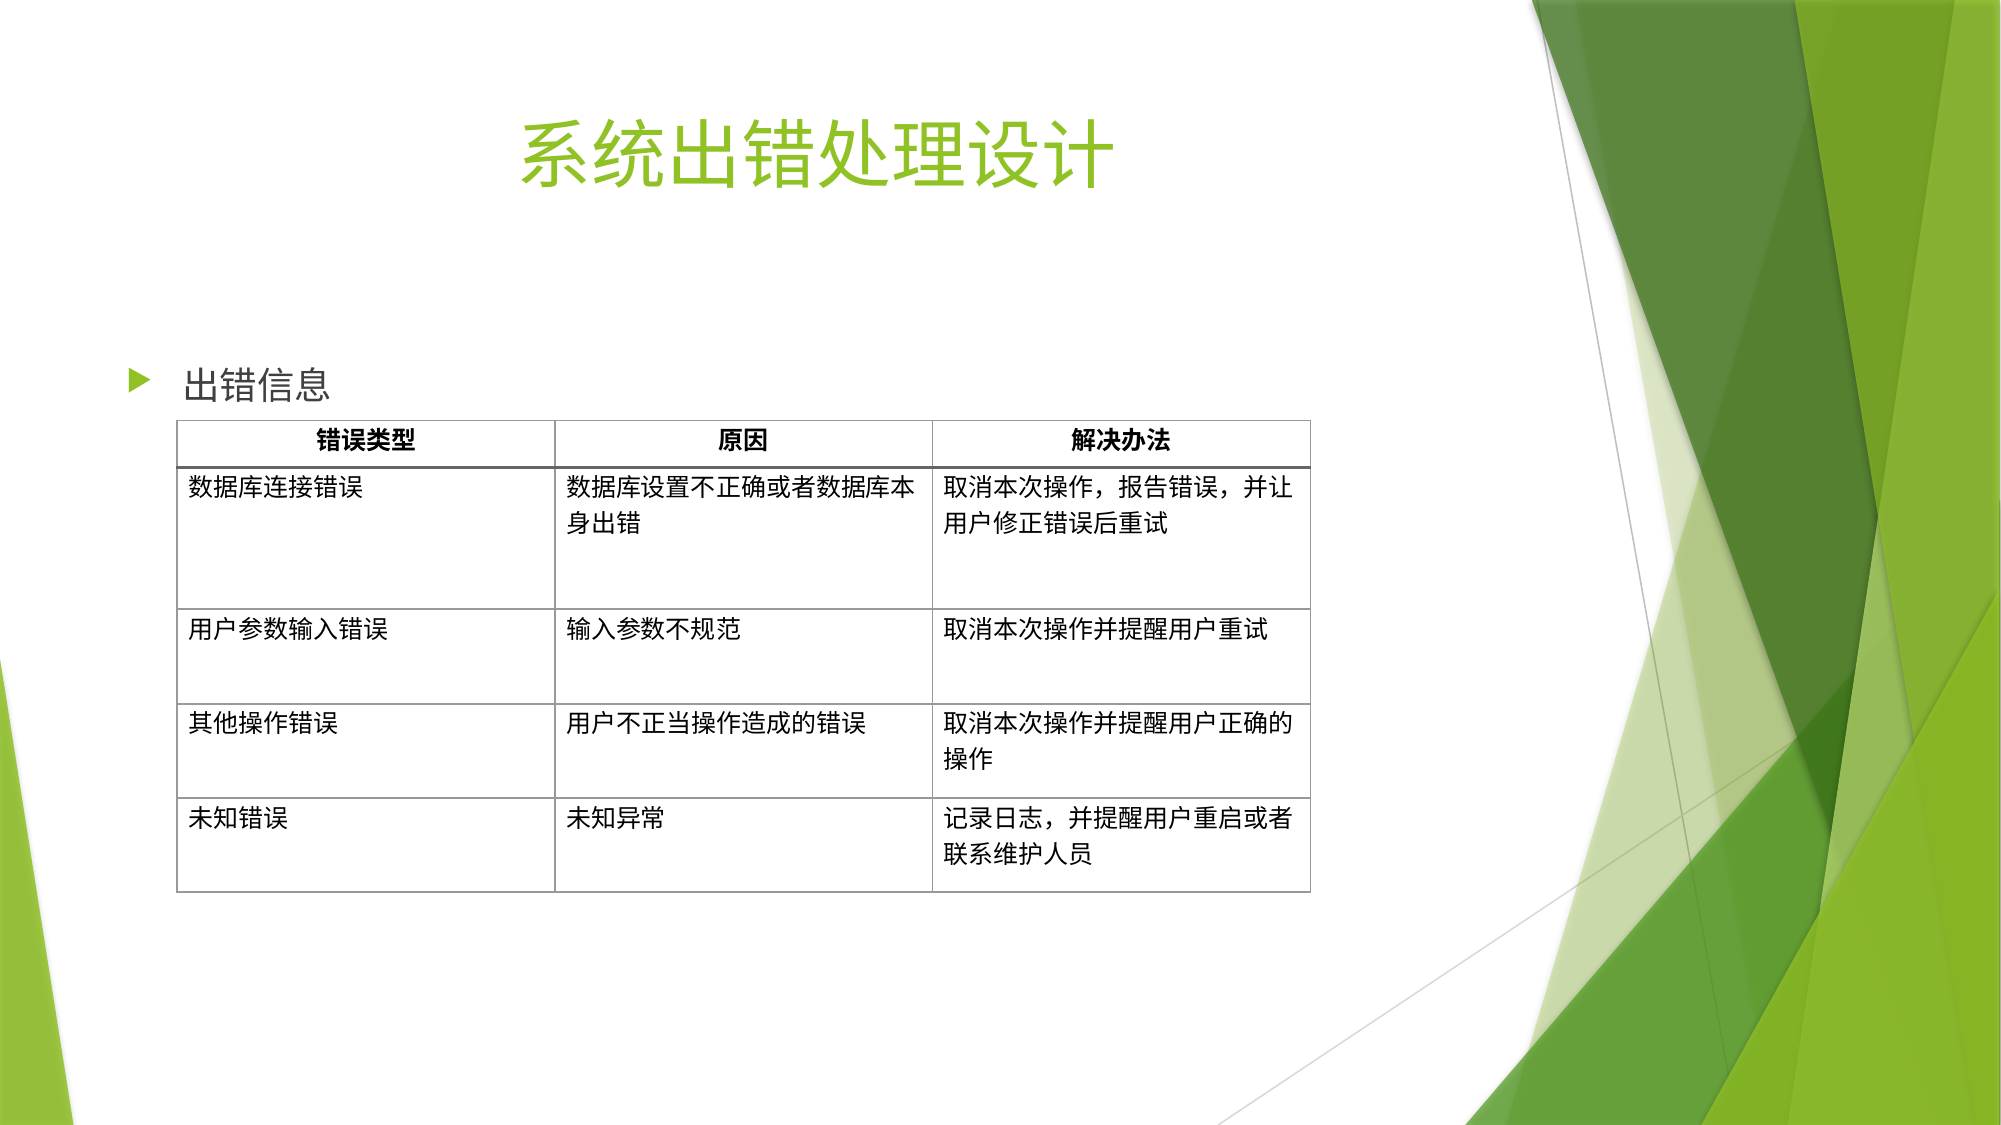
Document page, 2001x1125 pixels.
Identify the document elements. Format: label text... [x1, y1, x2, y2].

table_cell 取消本次操作并提醒用户正确的操作 [933, 705, 1310, 797]
table_header 错误类型 [178, 421, 554, 466]
table_cell 用户不正当操作造成的错误 [556, 705, 932, 797]
table_cell 用户参数输入错误 [178, 610, 554, 703]
table_cell 记录日志，并提醒用户重启或者联系维护人员 [933, 799, 1310, 891]
list 出错信息 [111, 354, 1522, 992]
table_header 解决办法 [933, 421, 1310, 466]
table_cell 未知异常 [556, 799, 932, 891]
table_cell 其他操作错误 [178, 705, 554, 797]
table_cell 数据库设置不正确或者数据库本身出错 [556, 469, 932, 608]
table_header 原因 [556, 421, 932, 466]
table_cell 数据库连接错误 [178, 469, 554, 608]
table_cell 取消本次操作并提醒用户重试 [933, 610, 1310, 703]
title 系统出错处理设计 [111, 99, 1522, 317]
table_cell 未知错误 [178, 799, 554, 891]
table_cell 输入参数不规范 [556, 610, 932, 703]
table_cell 取消本次操作，报告错误，并让用户修正错误后重试 [933, 469, 1310, 608]
